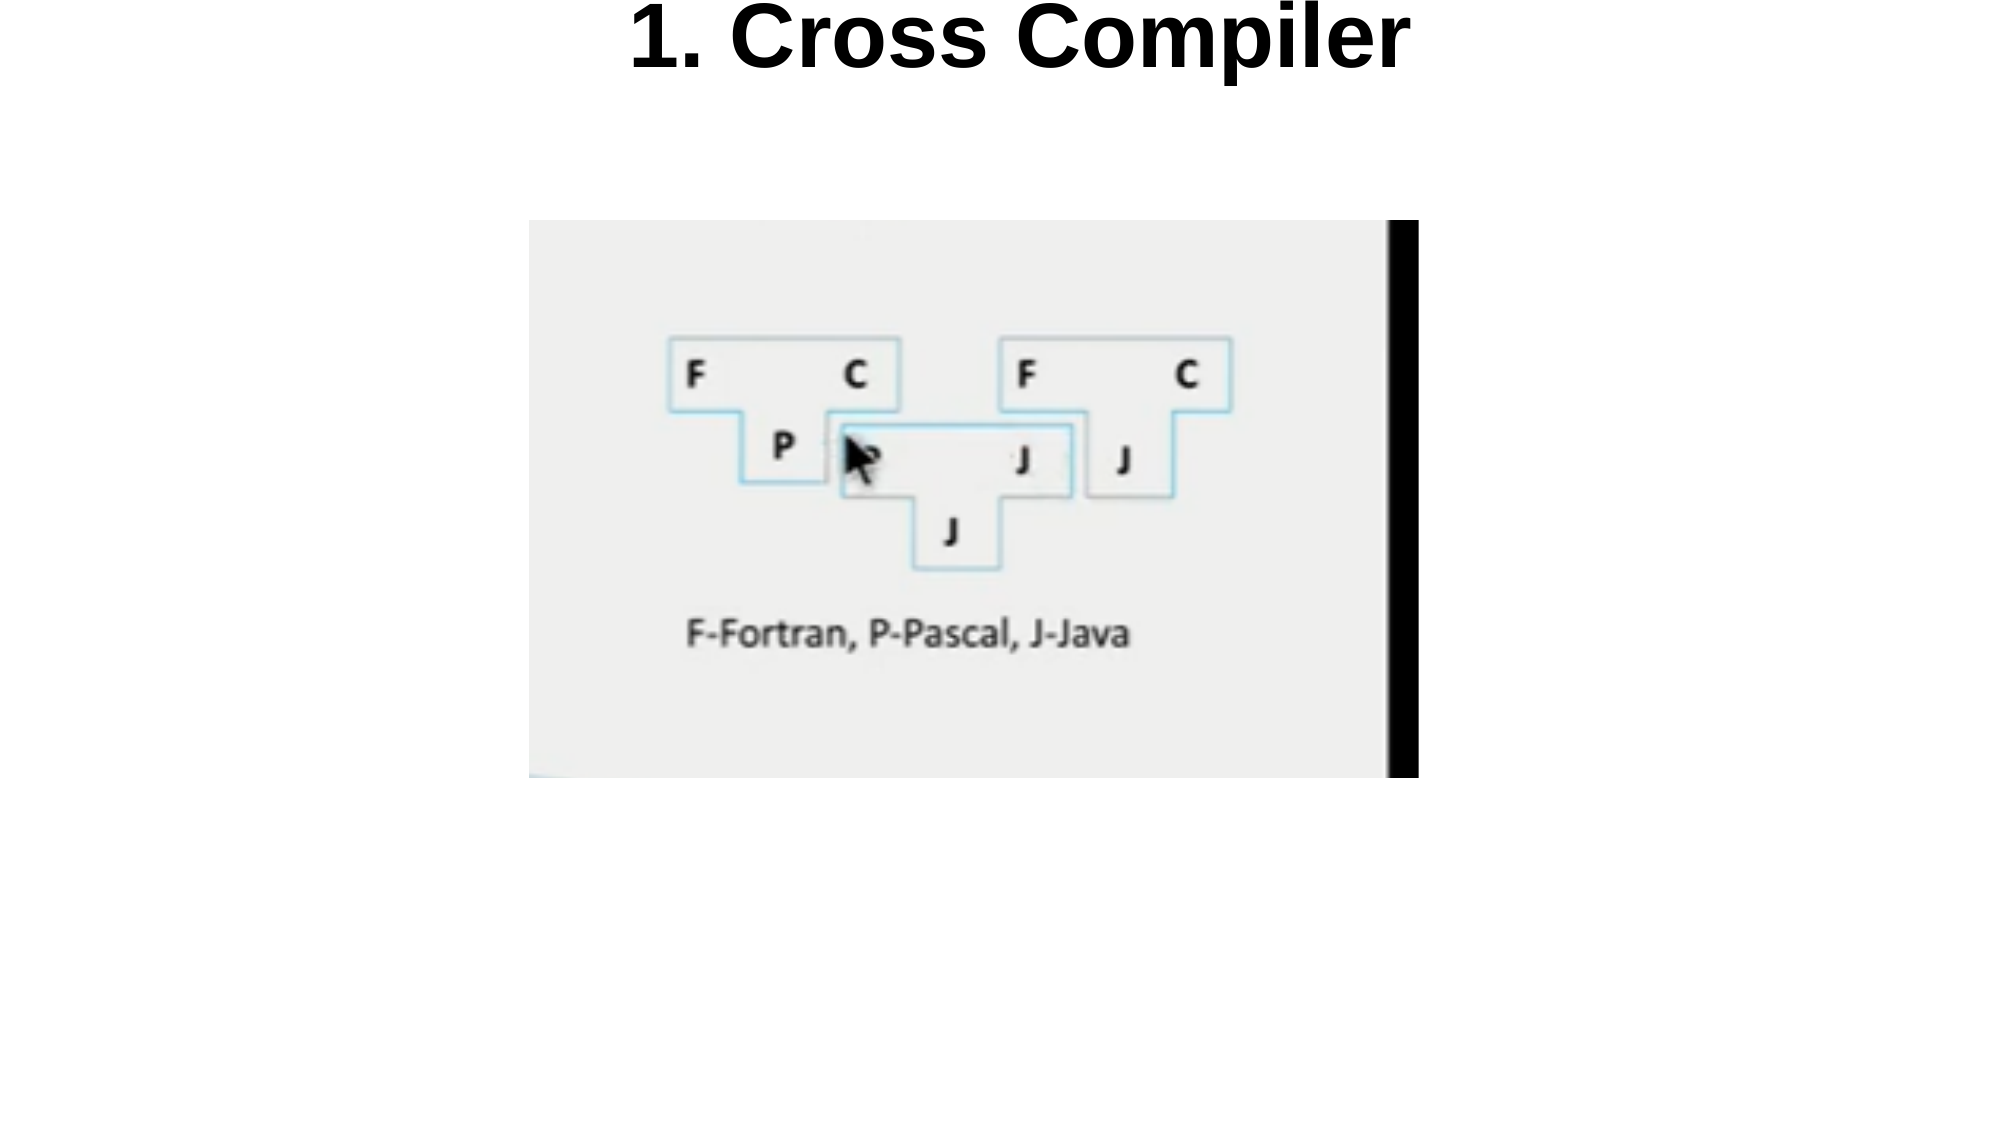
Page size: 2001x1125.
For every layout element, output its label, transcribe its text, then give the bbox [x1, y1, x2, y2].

text_box [43, 85, 1925, 1053]
text_box 1. Cross Compiler [170, 0, 1871, 85]
picture [528, 220, 1419, 778]
